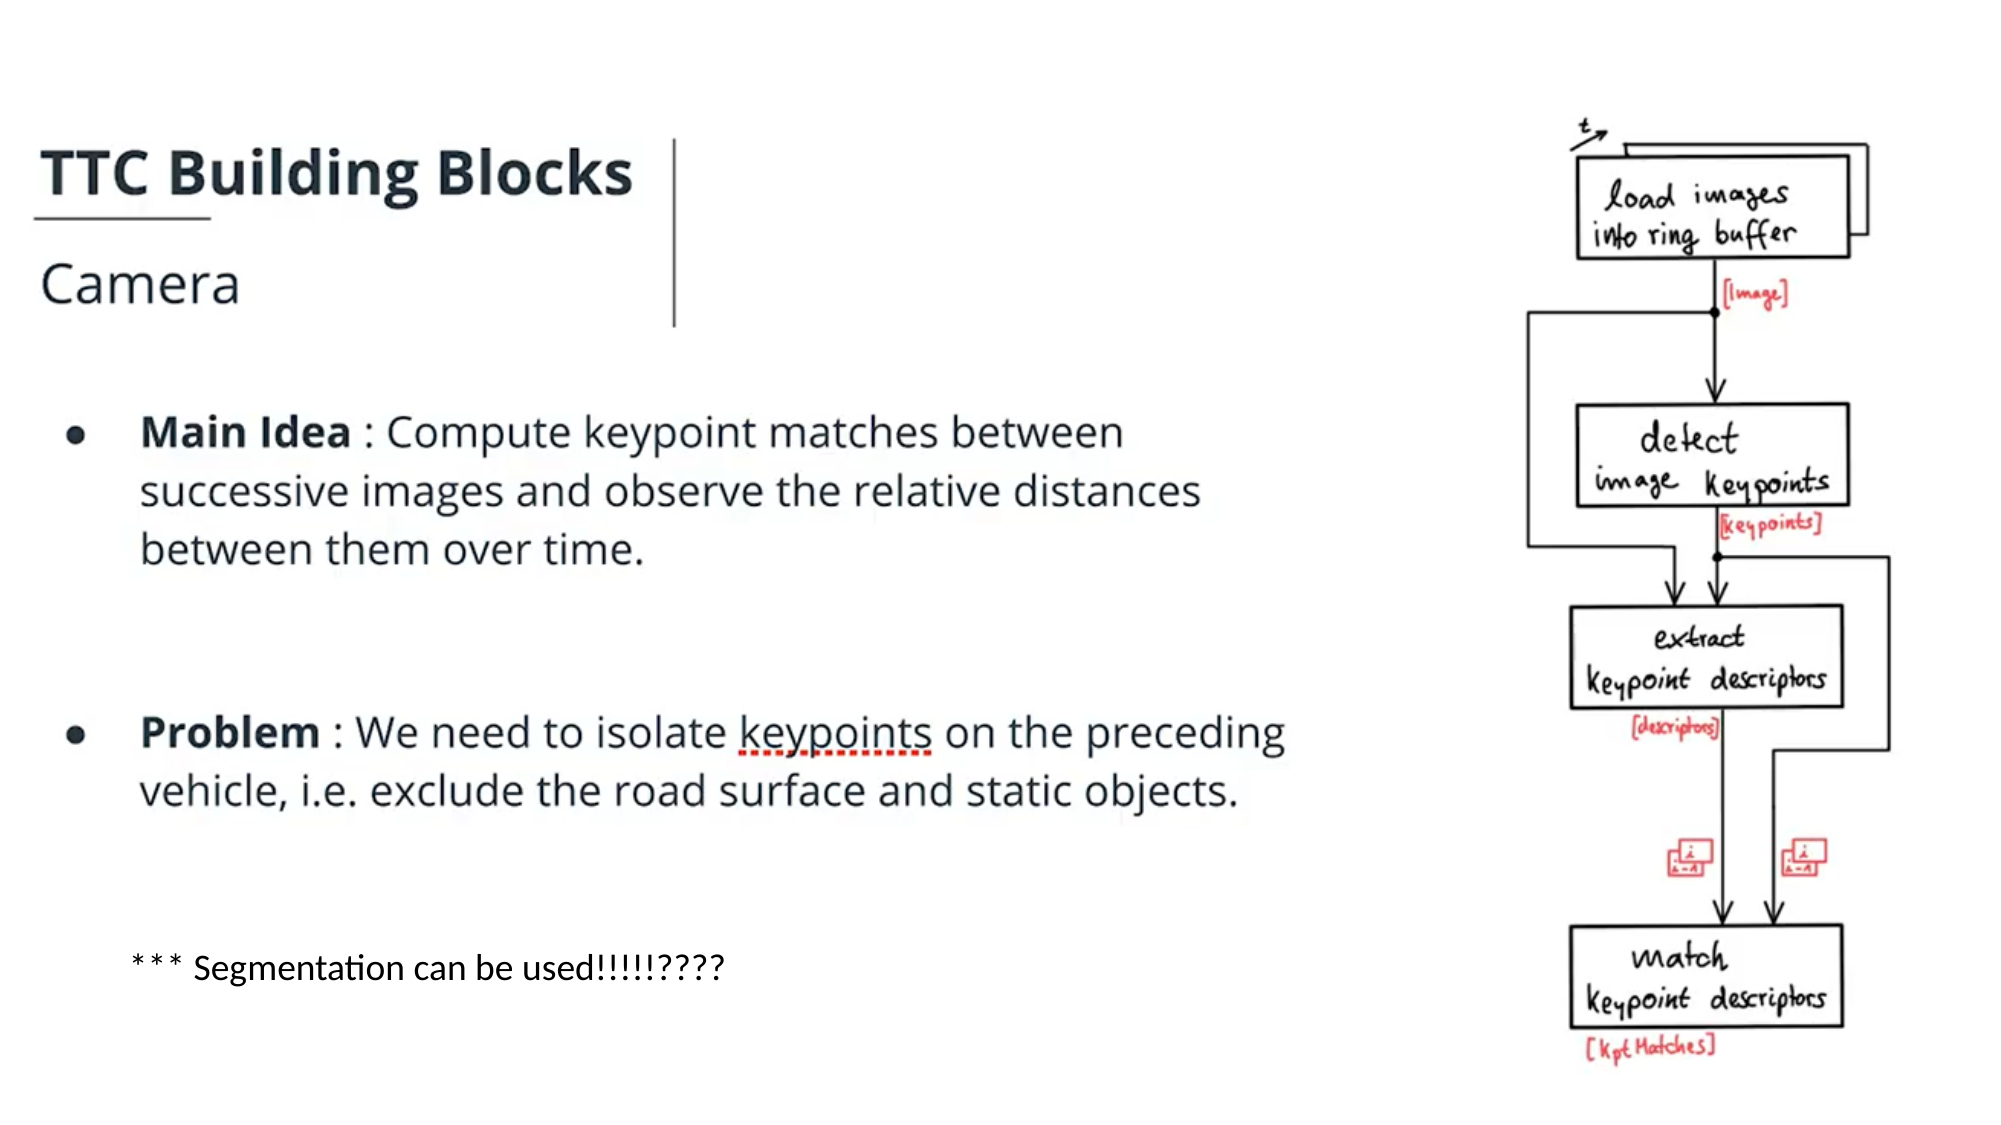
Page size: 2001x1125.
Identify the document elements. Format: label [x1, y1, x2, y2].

text_box [24, 64, 1995, 1081]
